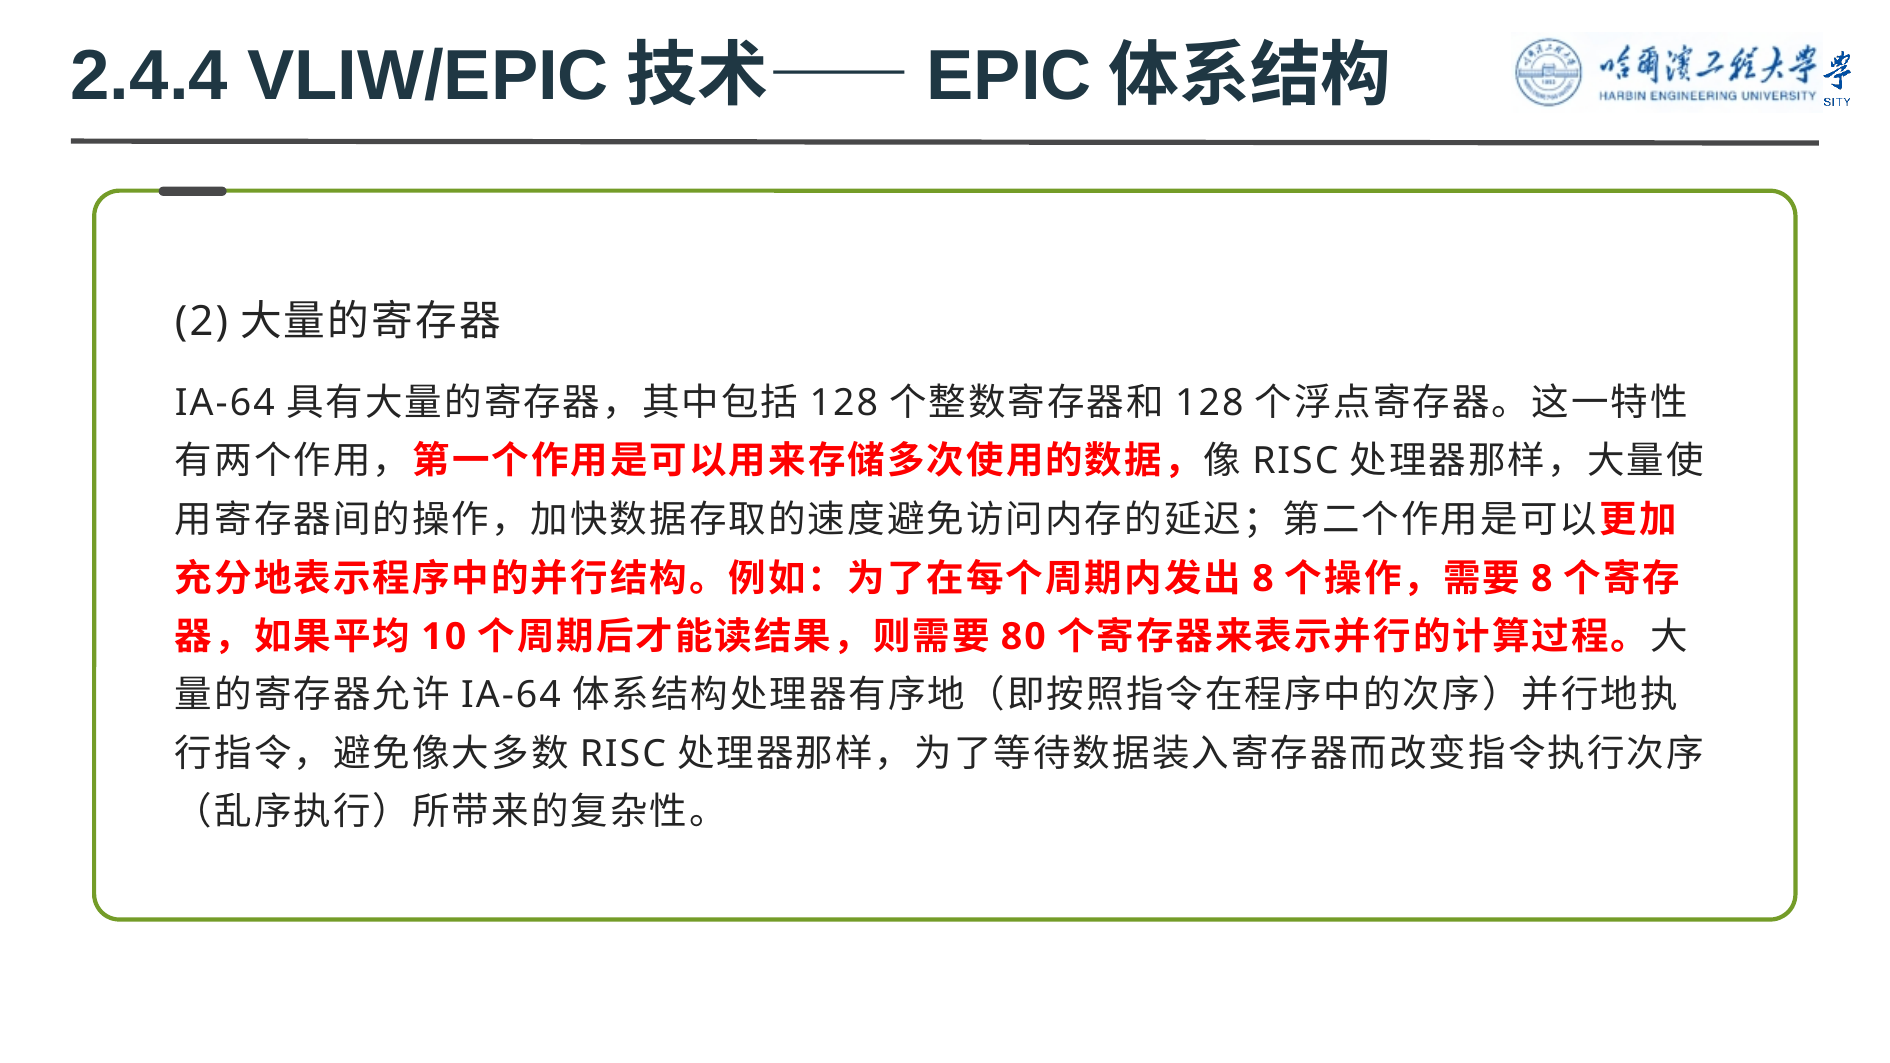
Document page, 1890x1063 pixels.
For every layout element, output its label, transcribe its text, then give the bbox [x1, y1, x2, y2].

picture [1511, 28, 1865, 128]
text_box 2.4.4 VLIW/EPIC技术——EPIC体系结构 [70, 0, 1819, 139]
text_box [156, 184, 229, 199]
text_box [92, 188, 1798, 922]
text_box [70, 140, 1820, 144]
